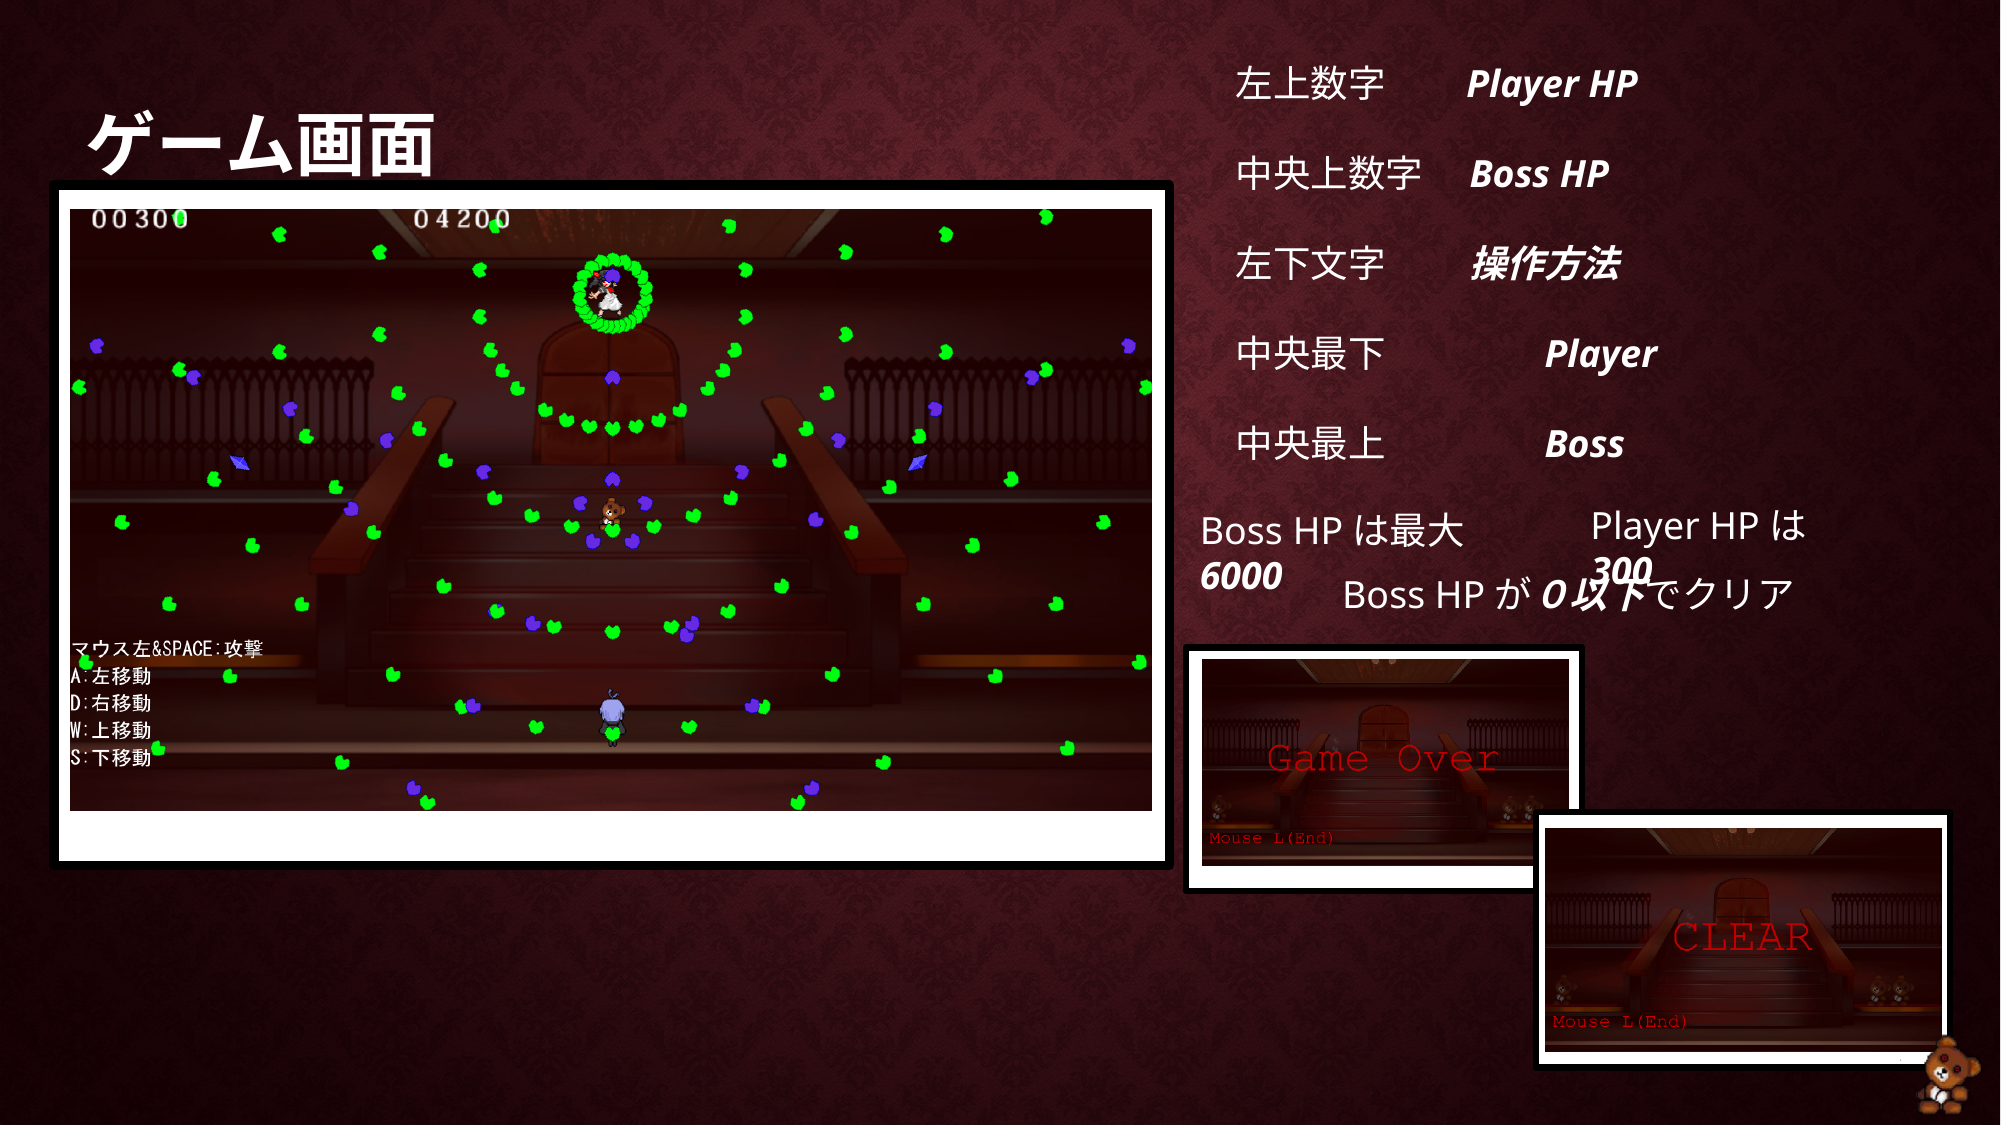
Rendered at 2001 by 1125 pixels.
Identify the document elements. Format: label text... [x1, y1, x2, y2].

text_box [1535, 879, 1892, 1069]
title ゲーム画面 [70, 87, 471, 207]
text_box 左上数字 Player HP 中央上数字 Boss HP 左下文字 操作方法 中央最下 Player 中央最上 Boss [1220, 52, 1673, 472]
text_box [52, 184, 1171, 867]
text_box Boss HPが０以下でクリア [1327, 563, 1810, 624]
text_box Player HPは300 [1575, 494, 1874, 599]
text_box [1184, 646, 1584, 892]
text_box Boss HPは最大6000 [1185, 499, 1545, 605]
picture [1202, 659, 2000, 1125]
text_box [1575, 811, 1952, 1024]
picture [70, 209, 1153, 812]
